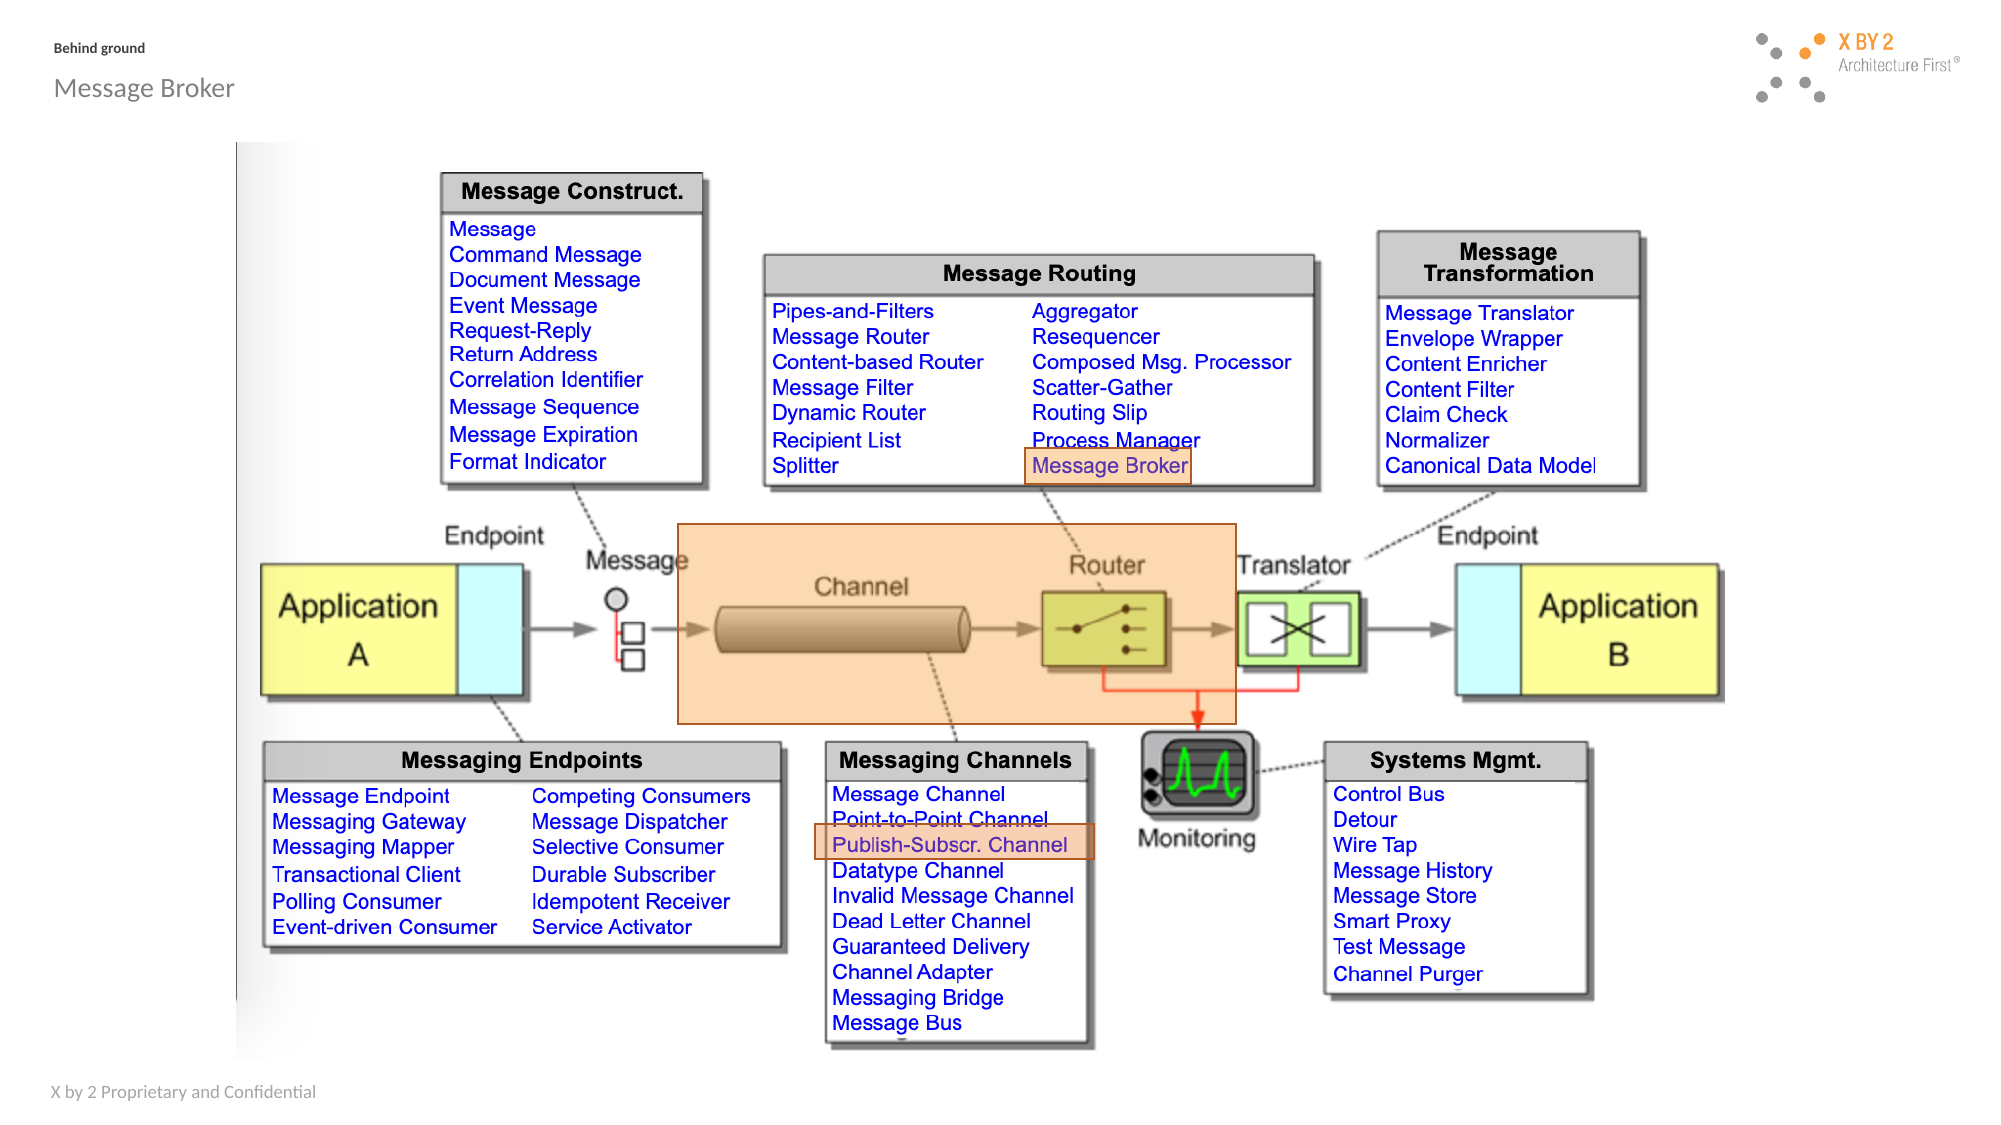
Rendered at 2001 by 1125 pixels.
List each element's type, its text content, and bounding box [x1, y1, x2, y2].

title Behind ground [38, 33, 1863, 65]
picture [1756, 33, 1963, 103]
list Message Broker [38, 66, 1863, 112]
picture [236, 142, 1764, 1059]
